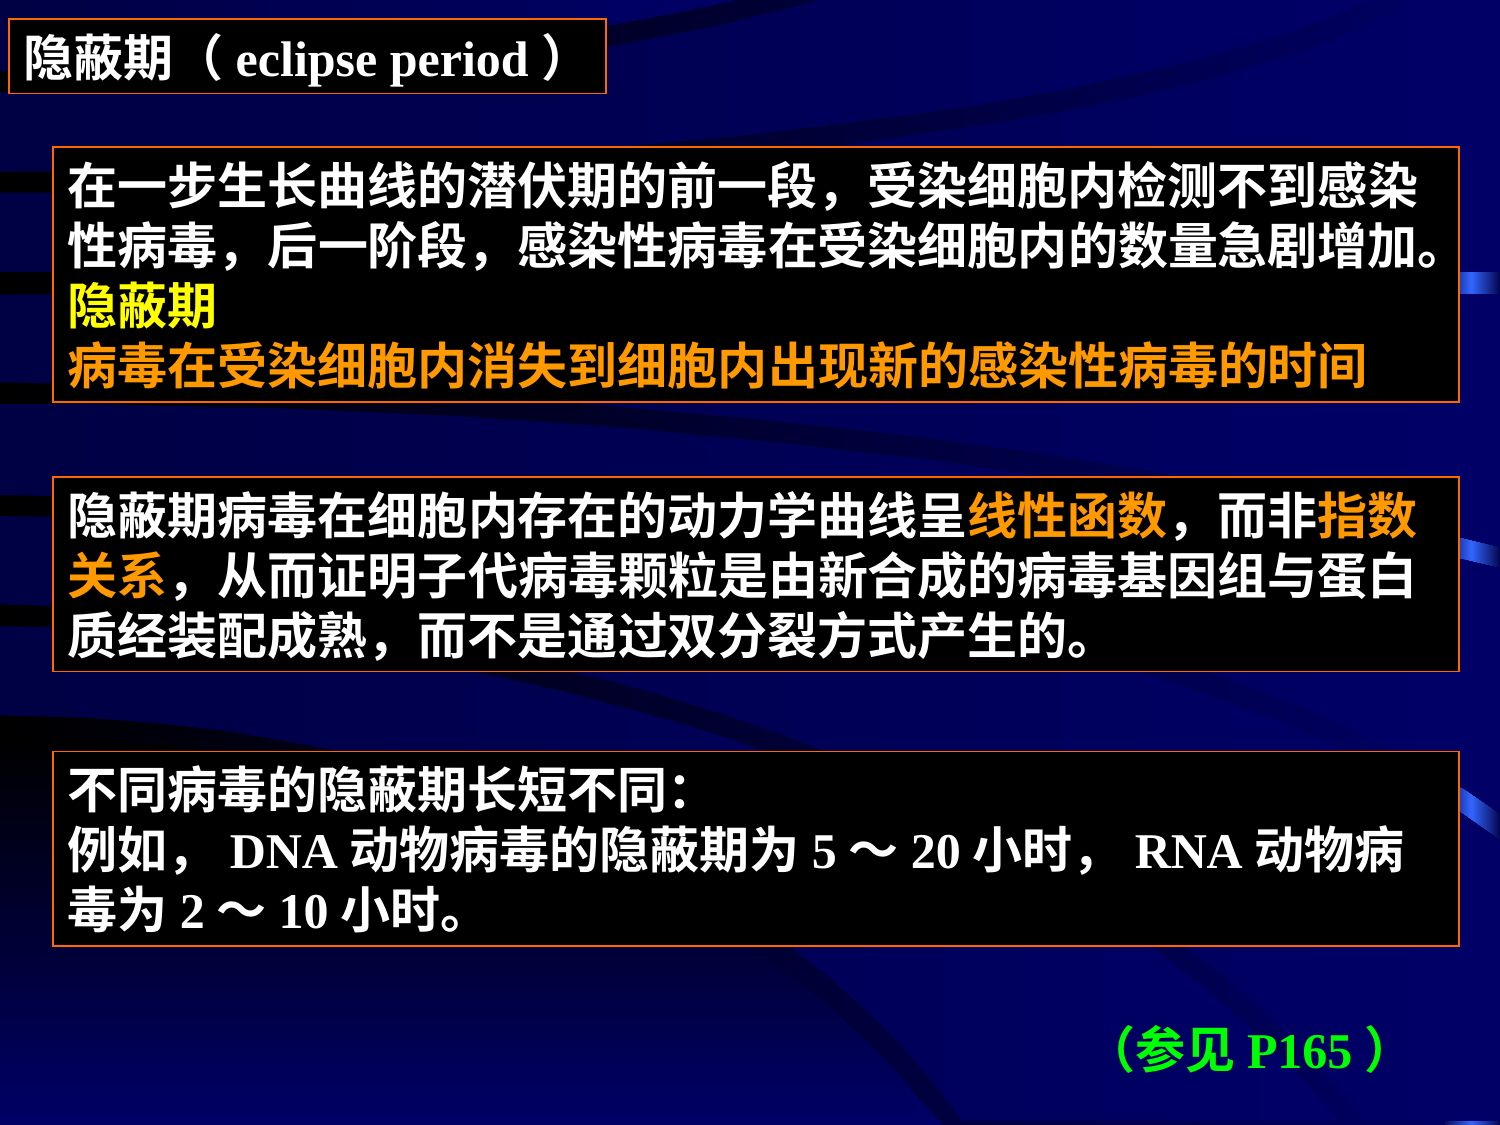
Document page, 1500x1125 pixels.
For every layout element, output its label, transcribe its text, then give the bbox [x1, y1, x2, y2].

text_box 在一步生长曲线的潜伏期的前一段，受染细胞内检测不到感染性病毒，后一阶段，感染性病毒在受染细胞内的数量急剧增加。 隐蔽期 病毒在受染细胞内消失到细胞内出现新的感染性病毒的时间 [53, 147, 1459, 402]
text_box 隐蔽期（eclipse period） [8, 18, 606, 94]
text_box （参见P165） [1070, 1011, 1430, 1087]
text_box 隐蔽期病毒在细胞内存在的动力学曲线呈线性函数，而非指数关系，从而证明子代病毒颗粒是由新合成的病毒基因组与蛋白质经装配成熟，而不是通过双分裂方式产生的。 [53, 476, 1459, 672]
text_box 不同病毒的隐蔽期长短不同： 例如，DNA动物病毒的隐蔽期为5～20小时，RNA动物病毒为2～10小时。 [53, 751, 1459, 947]
